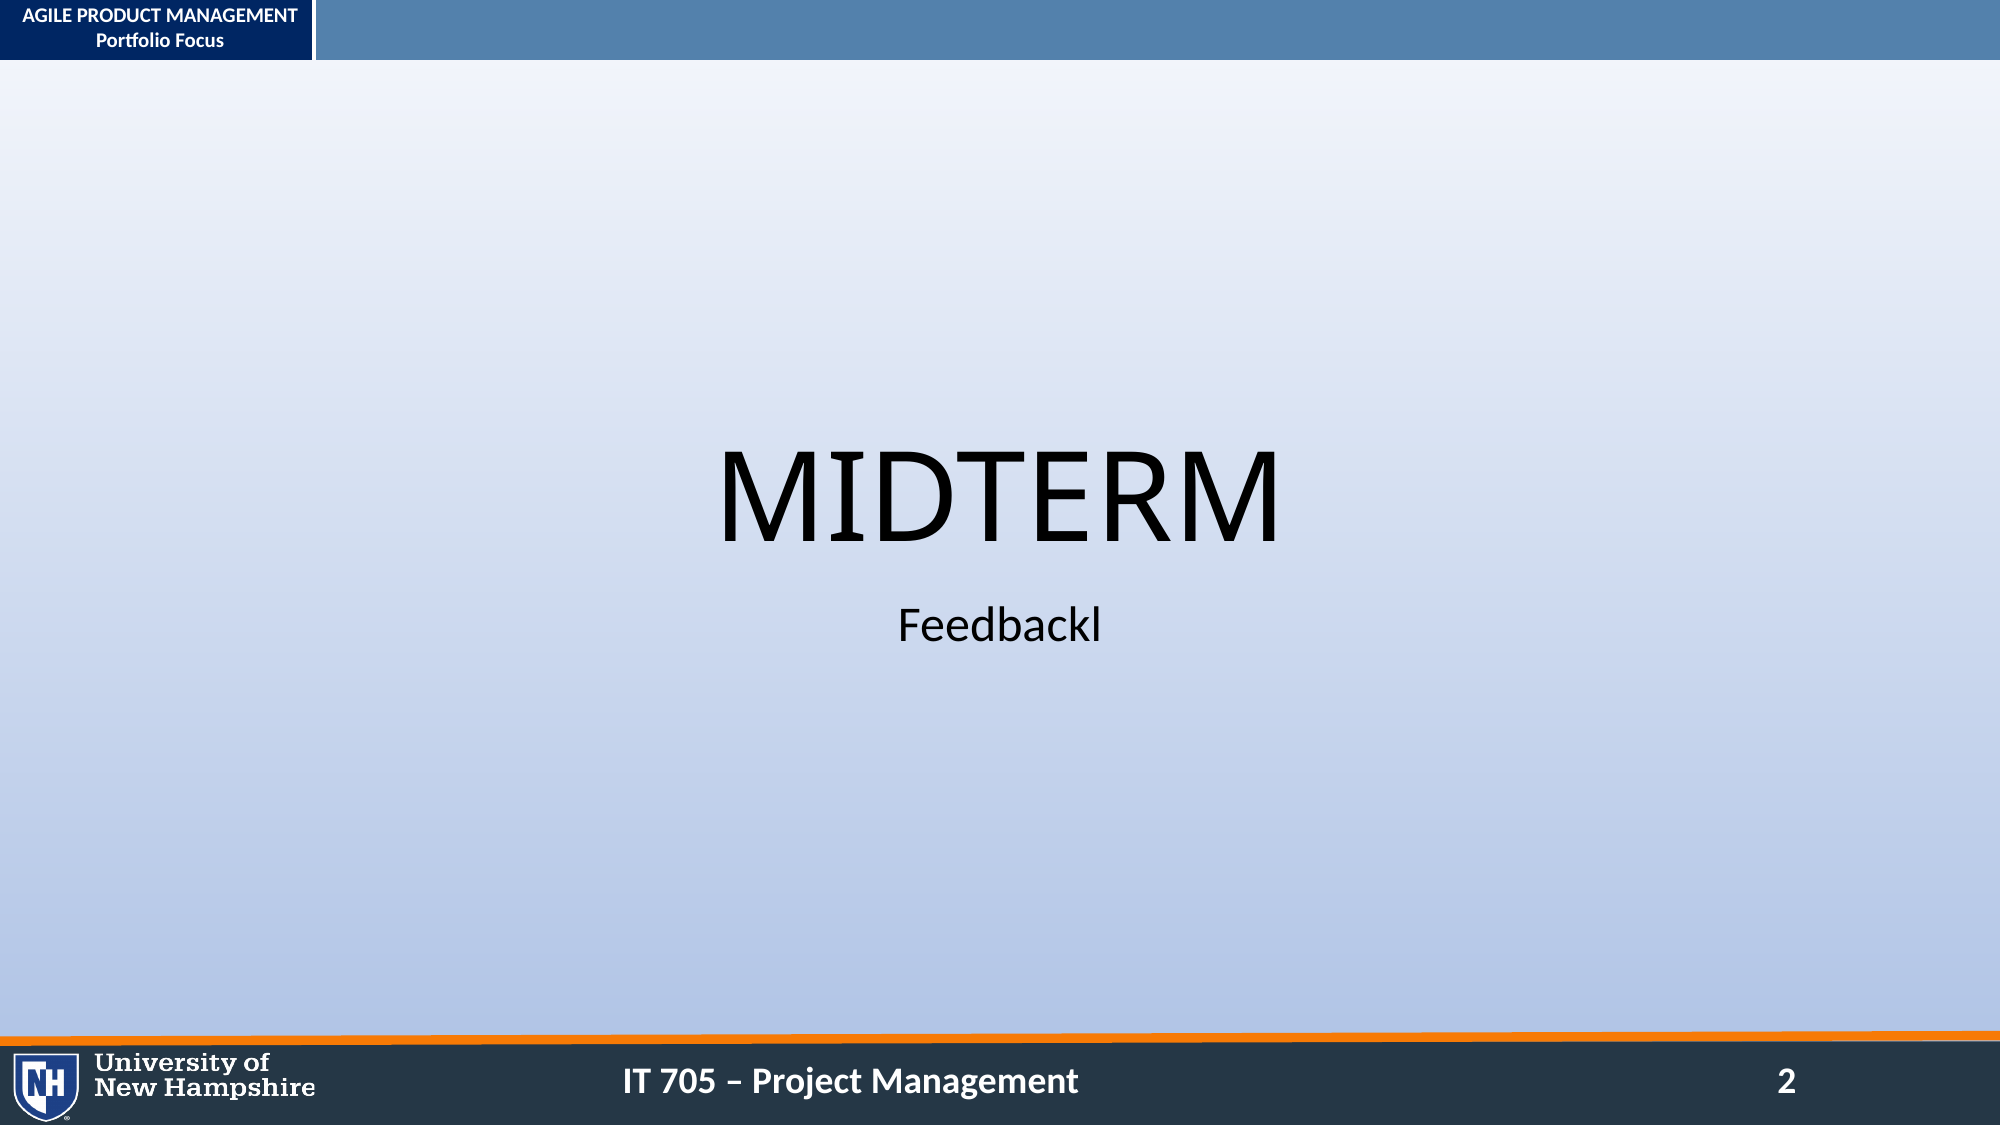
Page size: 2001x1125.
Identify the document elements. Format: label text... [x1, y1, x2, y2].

subtitle Feedbackl [249, 590, 1750, 863]
title MIDTERM [249, 184, 1750, 576]
